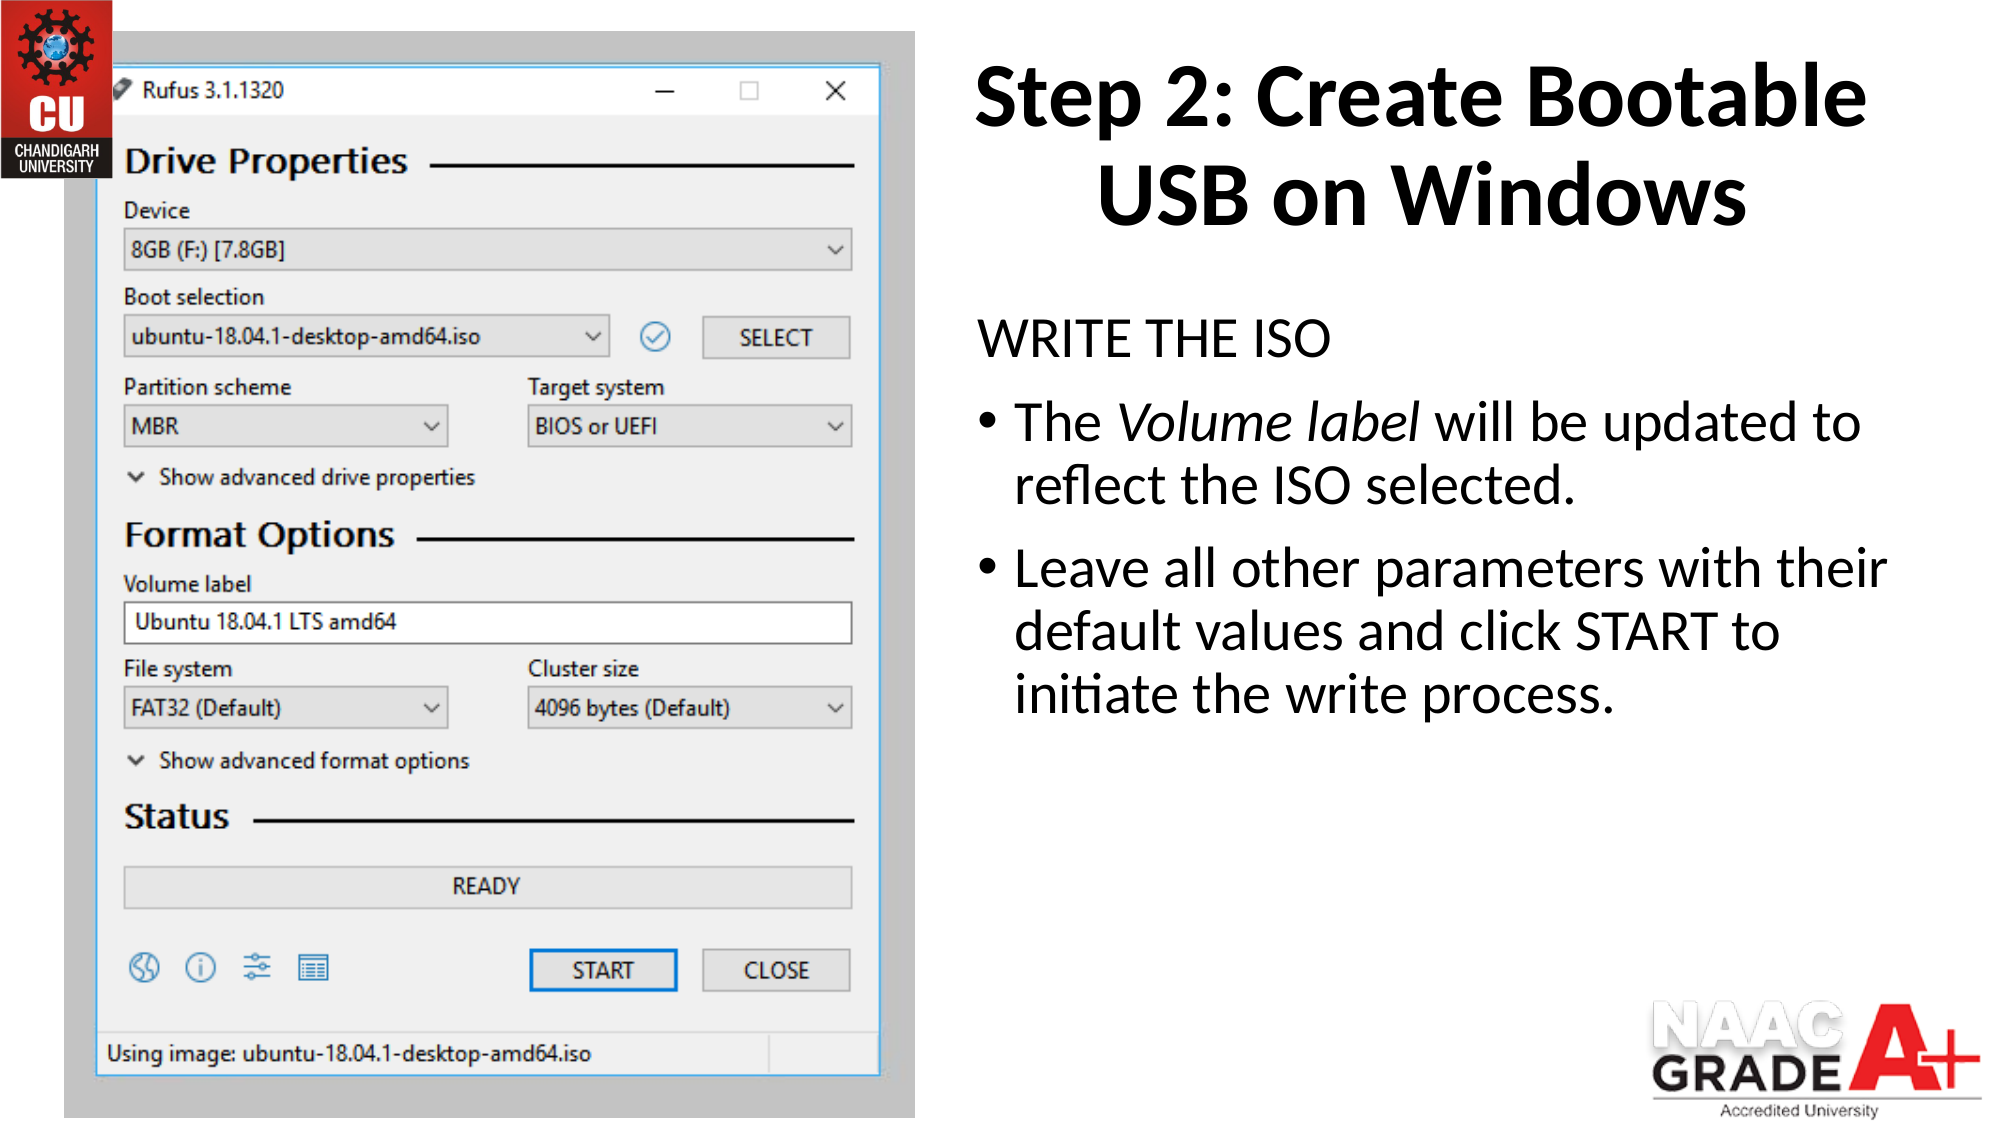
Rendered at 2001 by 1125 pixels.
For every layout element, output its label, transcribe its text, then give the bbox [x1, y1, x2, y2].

picture [1638, 995, 1998, 1125]
list WRITE THE ISO The Volume label will be updated to reflect the ISO selected. Leave all other parameters with their default values and click START to initiate the write process. [962, 299, 1950, 1101]
title Step 2: Create Bootable USB on Windows [922, 37, 1923, 255]
picture [0, 0, 915, 1118]
